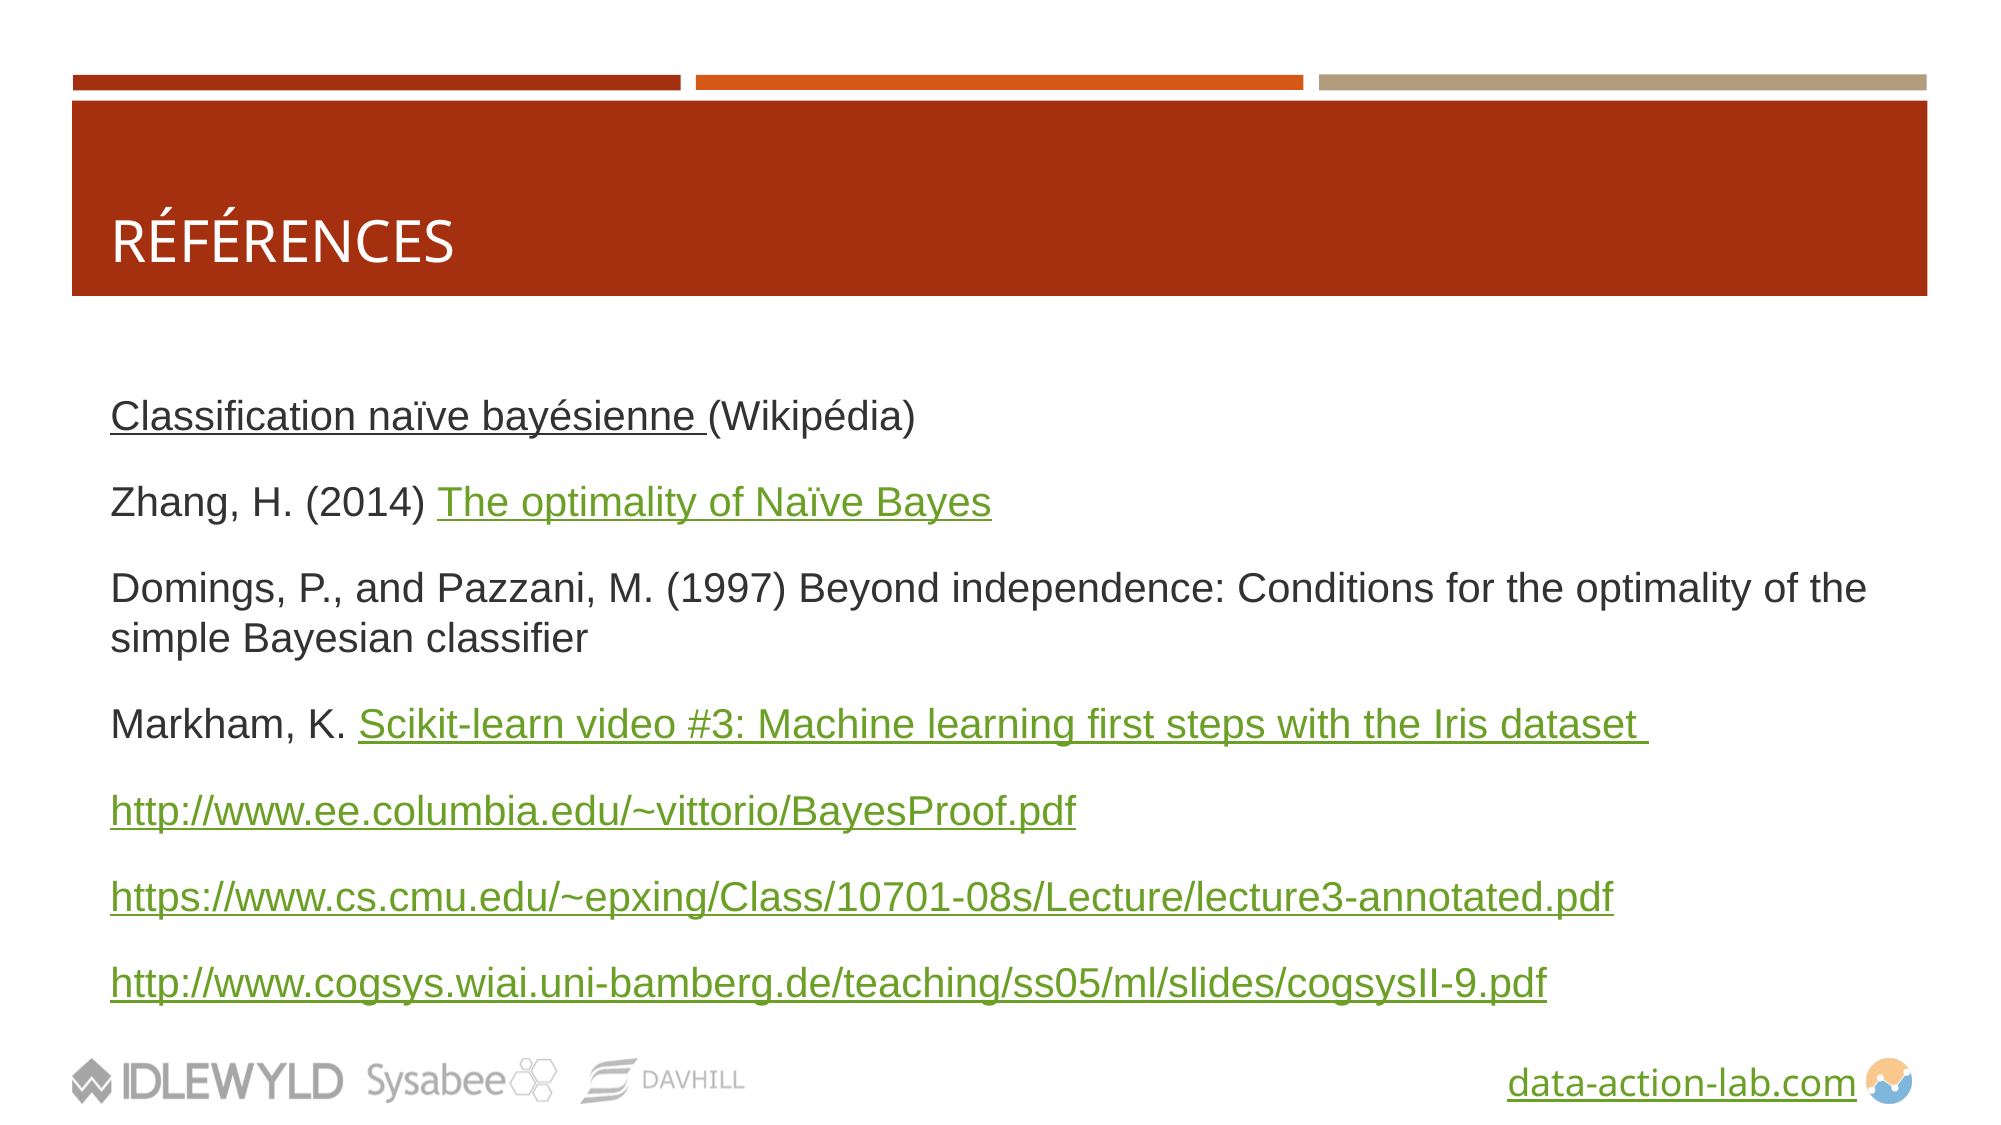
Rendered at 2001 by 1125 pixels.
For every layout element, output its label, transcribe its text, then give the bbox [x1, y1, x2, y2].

list Classification naïve bayésienne (Wikipédia) Zhang, H. (2014) The optimality of Naïve Bayes Domings, P., and Pazzani, M. (1997) Beyond independence: Conditions for the optimality of the simple Bayesian classifier Markham, K. Scikit-learn video #3: Machine learning first steps with the Iris dataset http://www.ee.columbia.edu/~vittorio/BayesProof.pdf https://www.cs.cmu.edu/~epxing/Class/10701-08s/Lecture/lecture3-annotated.pdf http://www.cogsys.wiai.uni-bamberg.de/teaching/ss05/ml/slides/cogsysII-9.pdf [95, 357, 1905, 1037]
title RÉFÉRENCES [95, 115, 1905, 282]
picture [72, 1058, 745, 1104]
